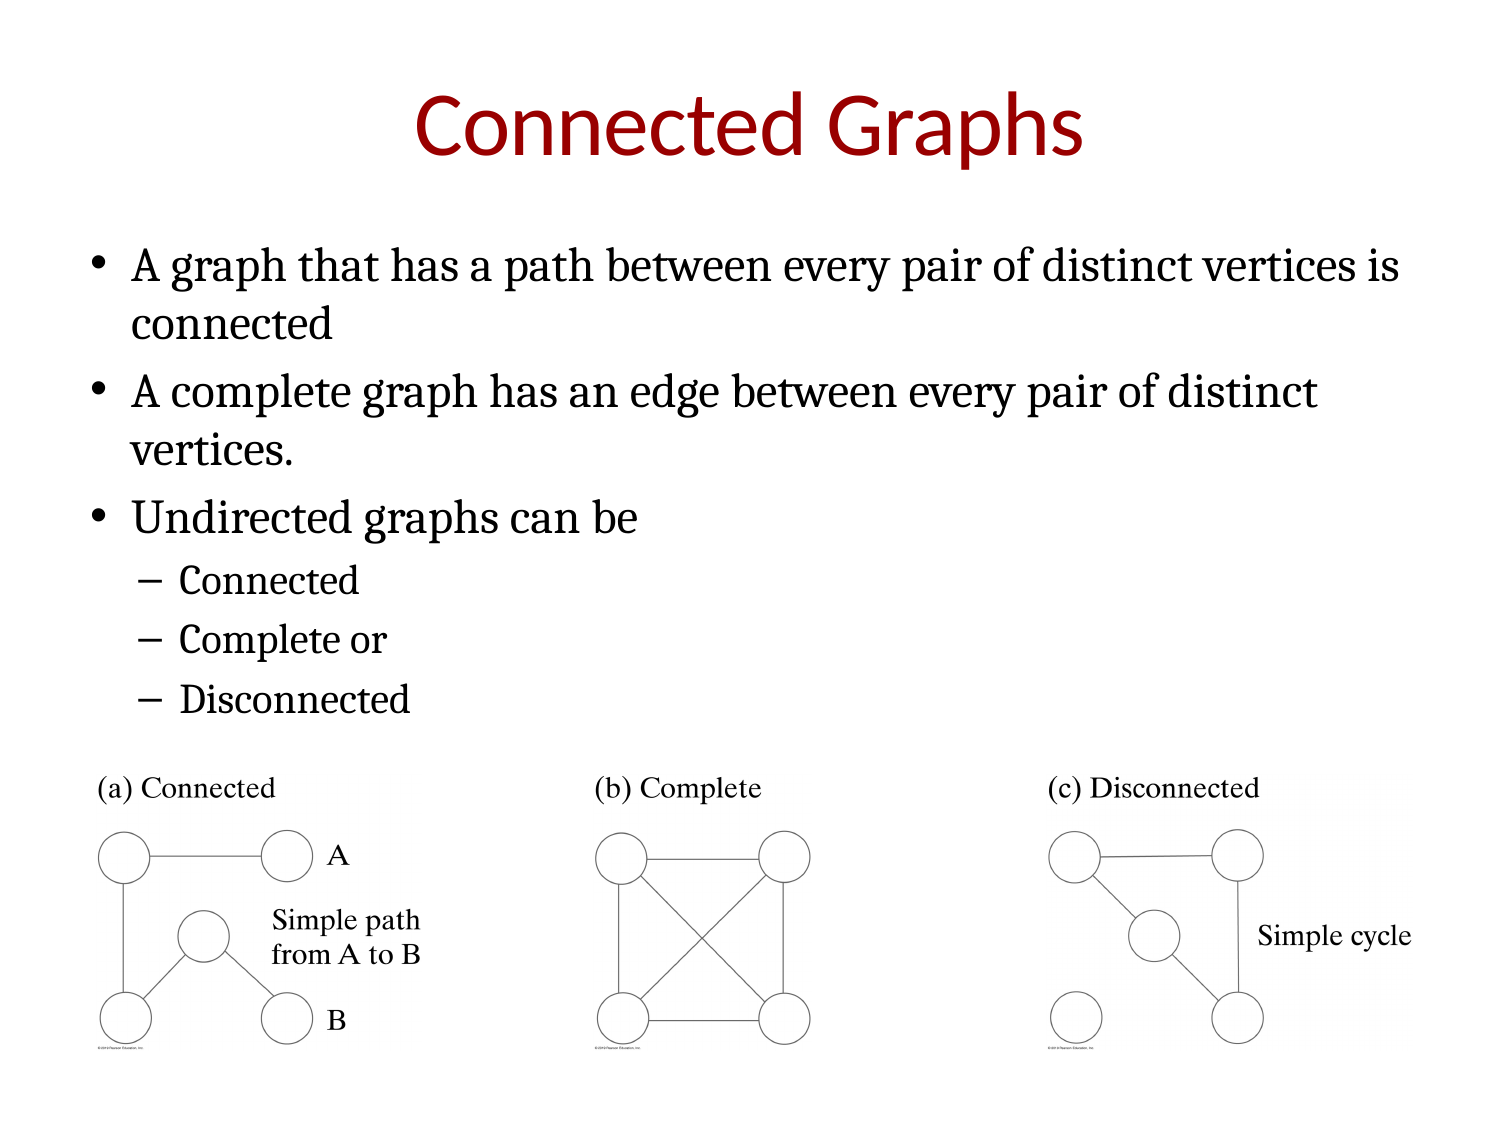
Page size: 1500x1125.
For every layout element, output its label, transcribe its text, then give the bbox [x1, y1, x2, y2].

picture [96, 774, 422, 1051]
picture [1046, 774, 1413, 1051]
picture [593, 774, 812, 1051]
list A graph that has a path between every pair of distinct vertices is connected A complete graph has an edge between every pair of distinct vertices. Undirected graphs can be Connected Complete or Disconnected [75, 224, 1425, 730]
title Connected Graphs [75, 24, 1425, 213]
